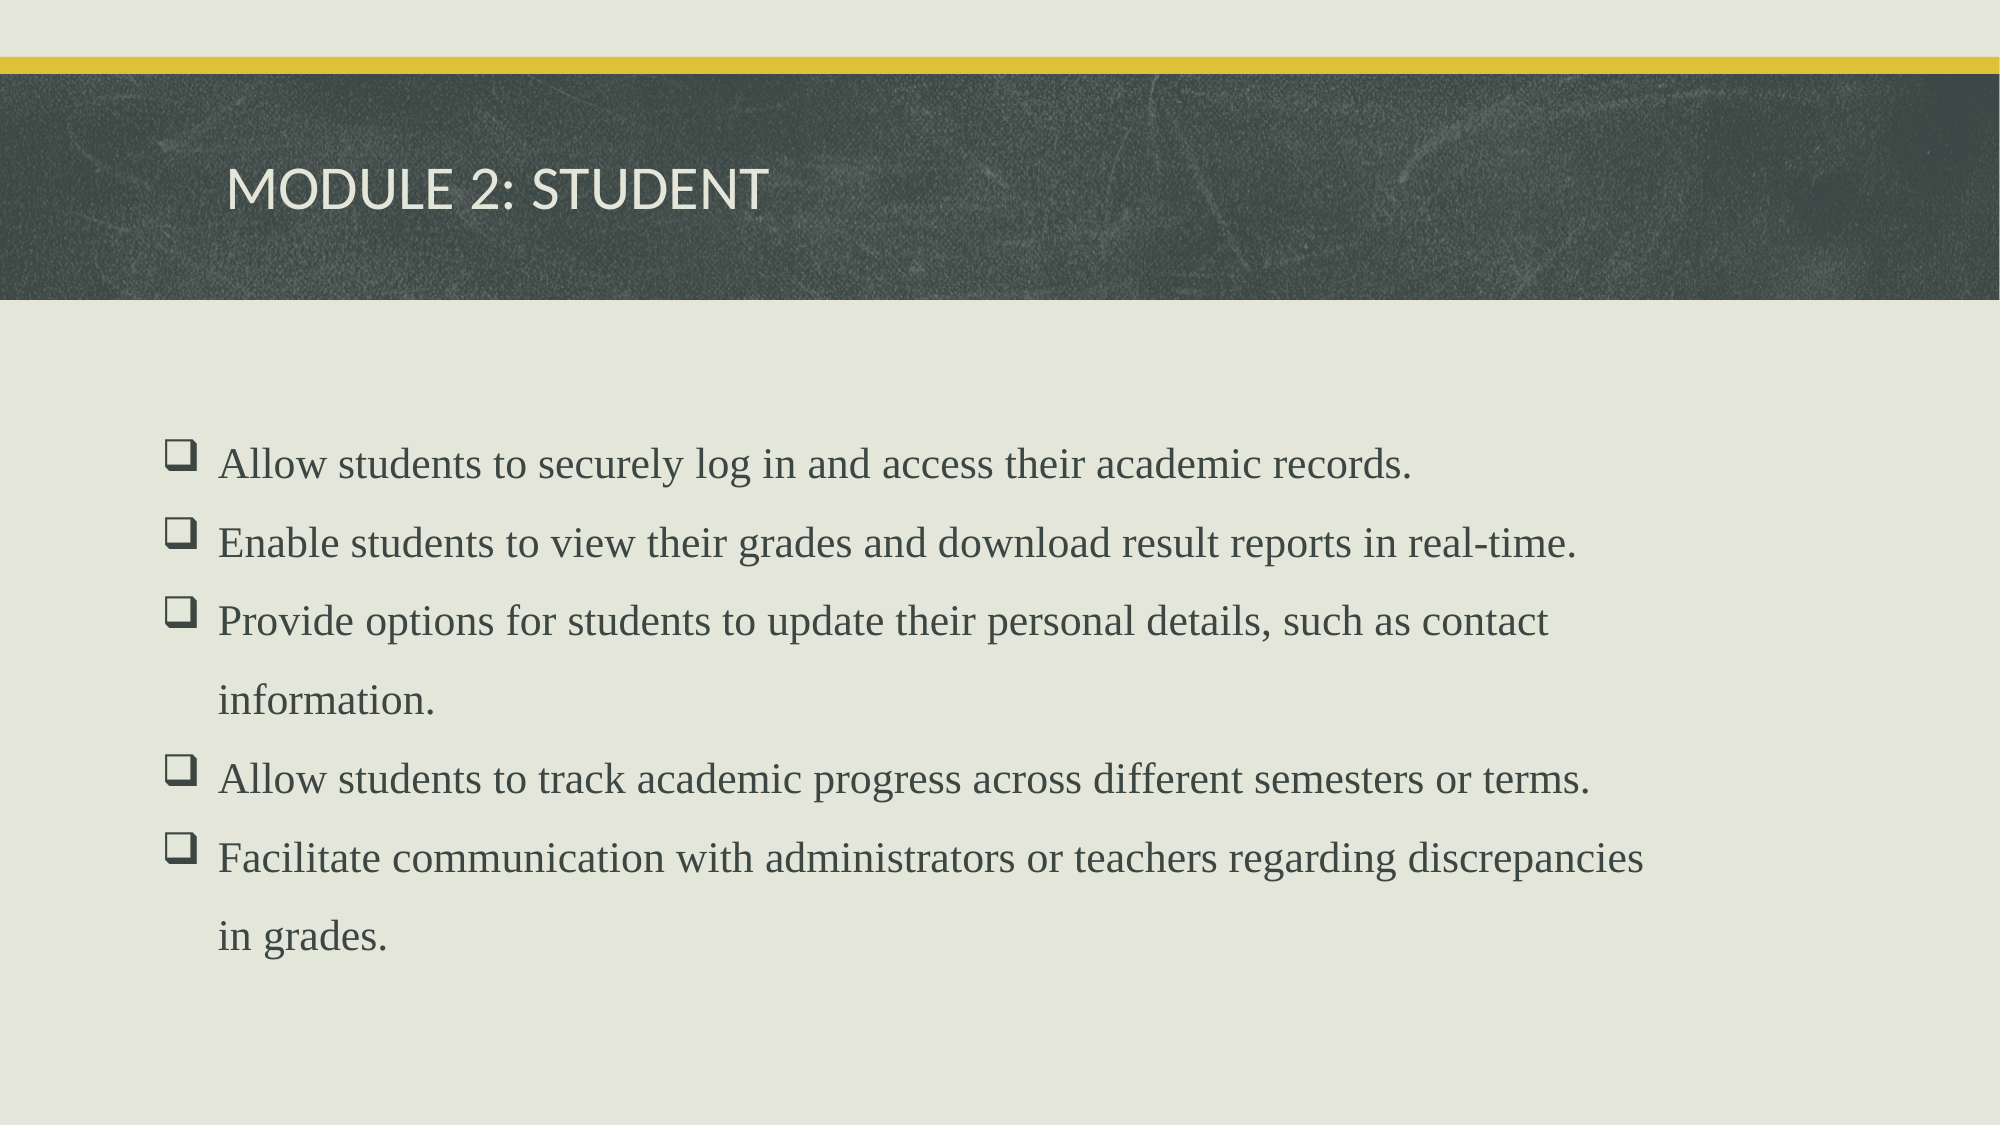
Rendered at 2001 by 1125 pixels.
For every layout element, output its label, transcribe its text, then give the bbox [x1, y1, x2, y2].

title MODULE 2: STUDENT [210, 76, 1790, 300]
text_box Allow students to securely log in and access their academic records. Enable students to view their grades and download result reports in real-time. Provide options for students to update their personal details, such as contact information. Allow students to track academic progress across different semesters or terms. Facilitate communication with administrators or teachers regarding discrepancies in grades. [146, 400, 1699, 967]
picture [0, 74, 2000, 300]
